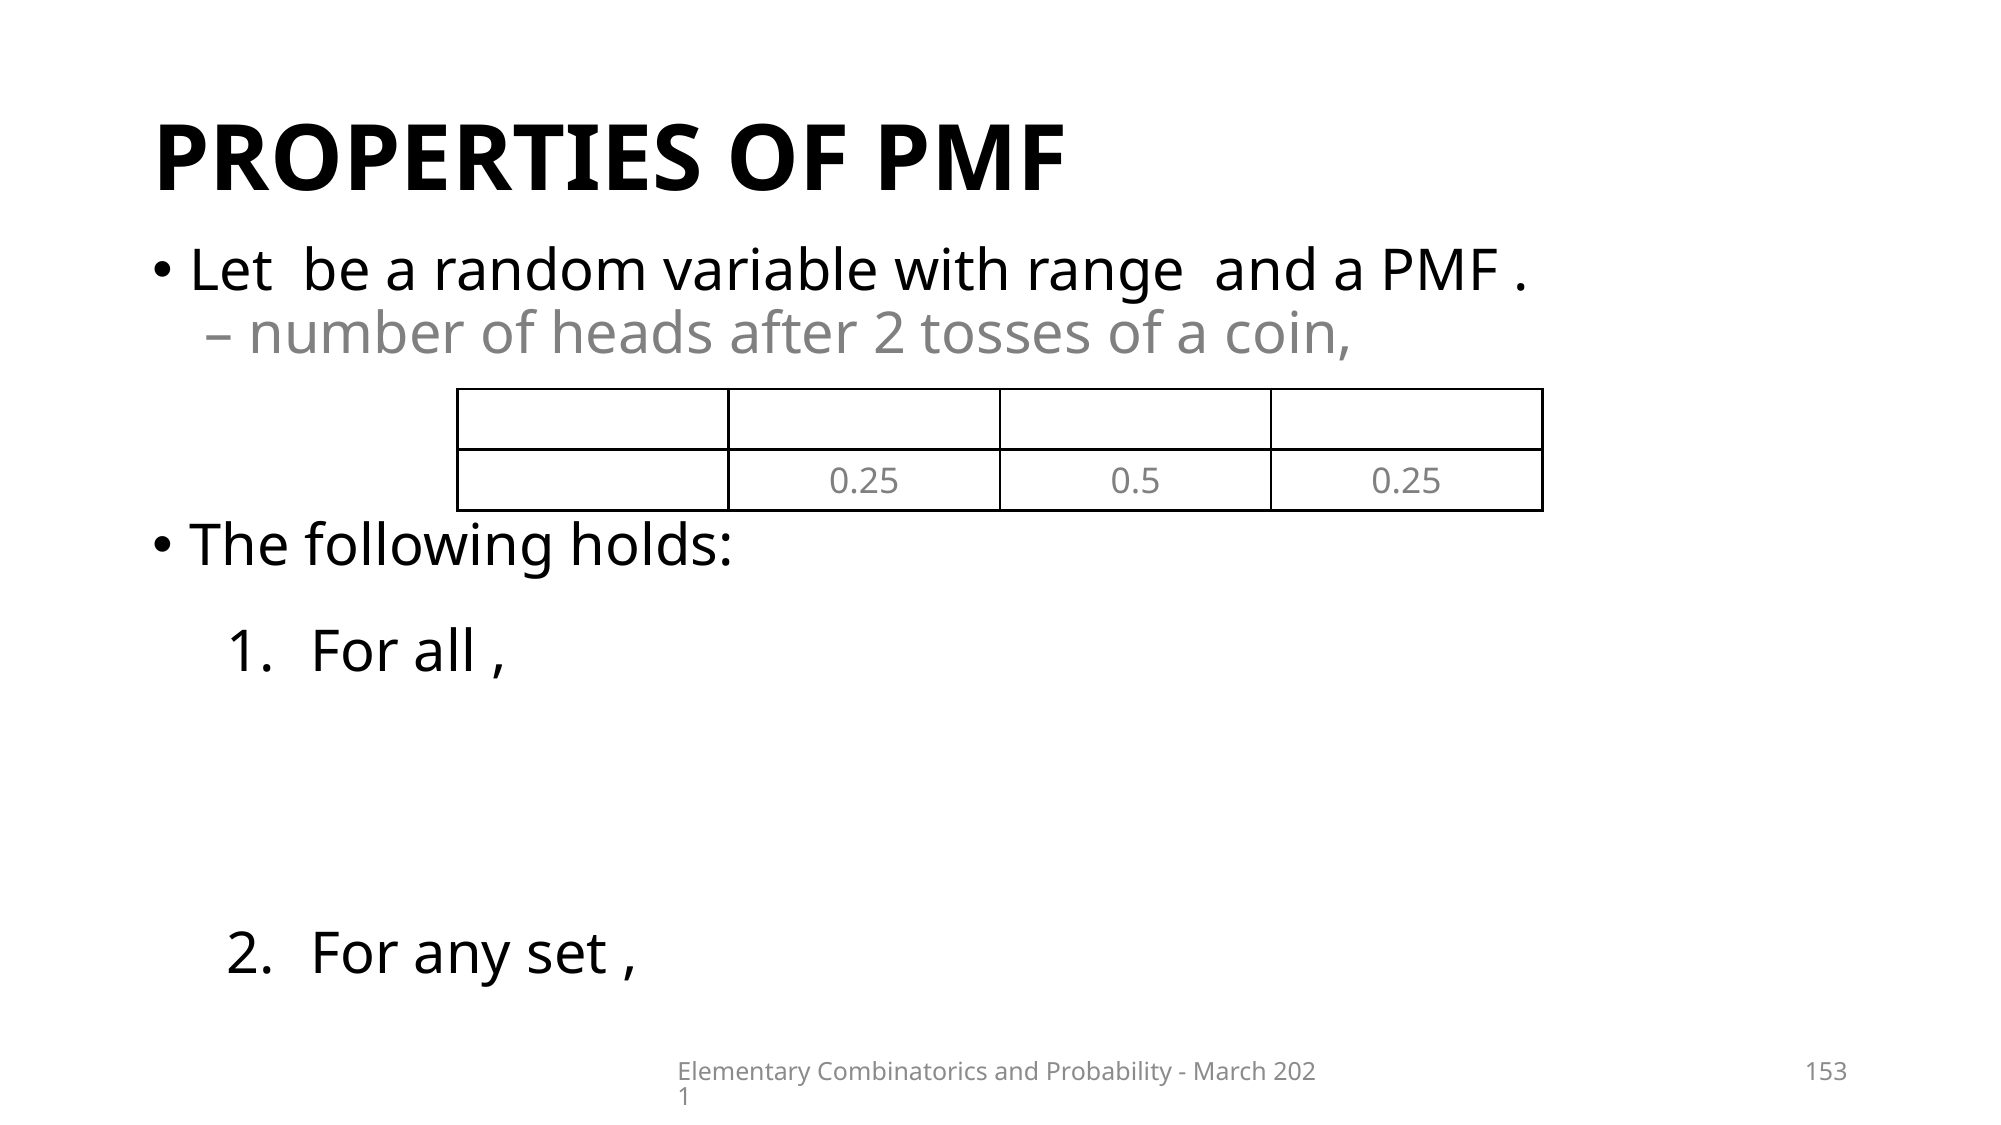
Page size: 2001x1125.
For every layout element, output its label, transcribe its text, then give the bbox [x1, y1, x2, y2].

slide_number 153 [1412, 1042, 1863, 1103]
footer Elementary Combinatorics and Probability - March 2021 [662, 1042, 1338, 1103]
title Properties of pmf [137, 52, 1863, 270]
